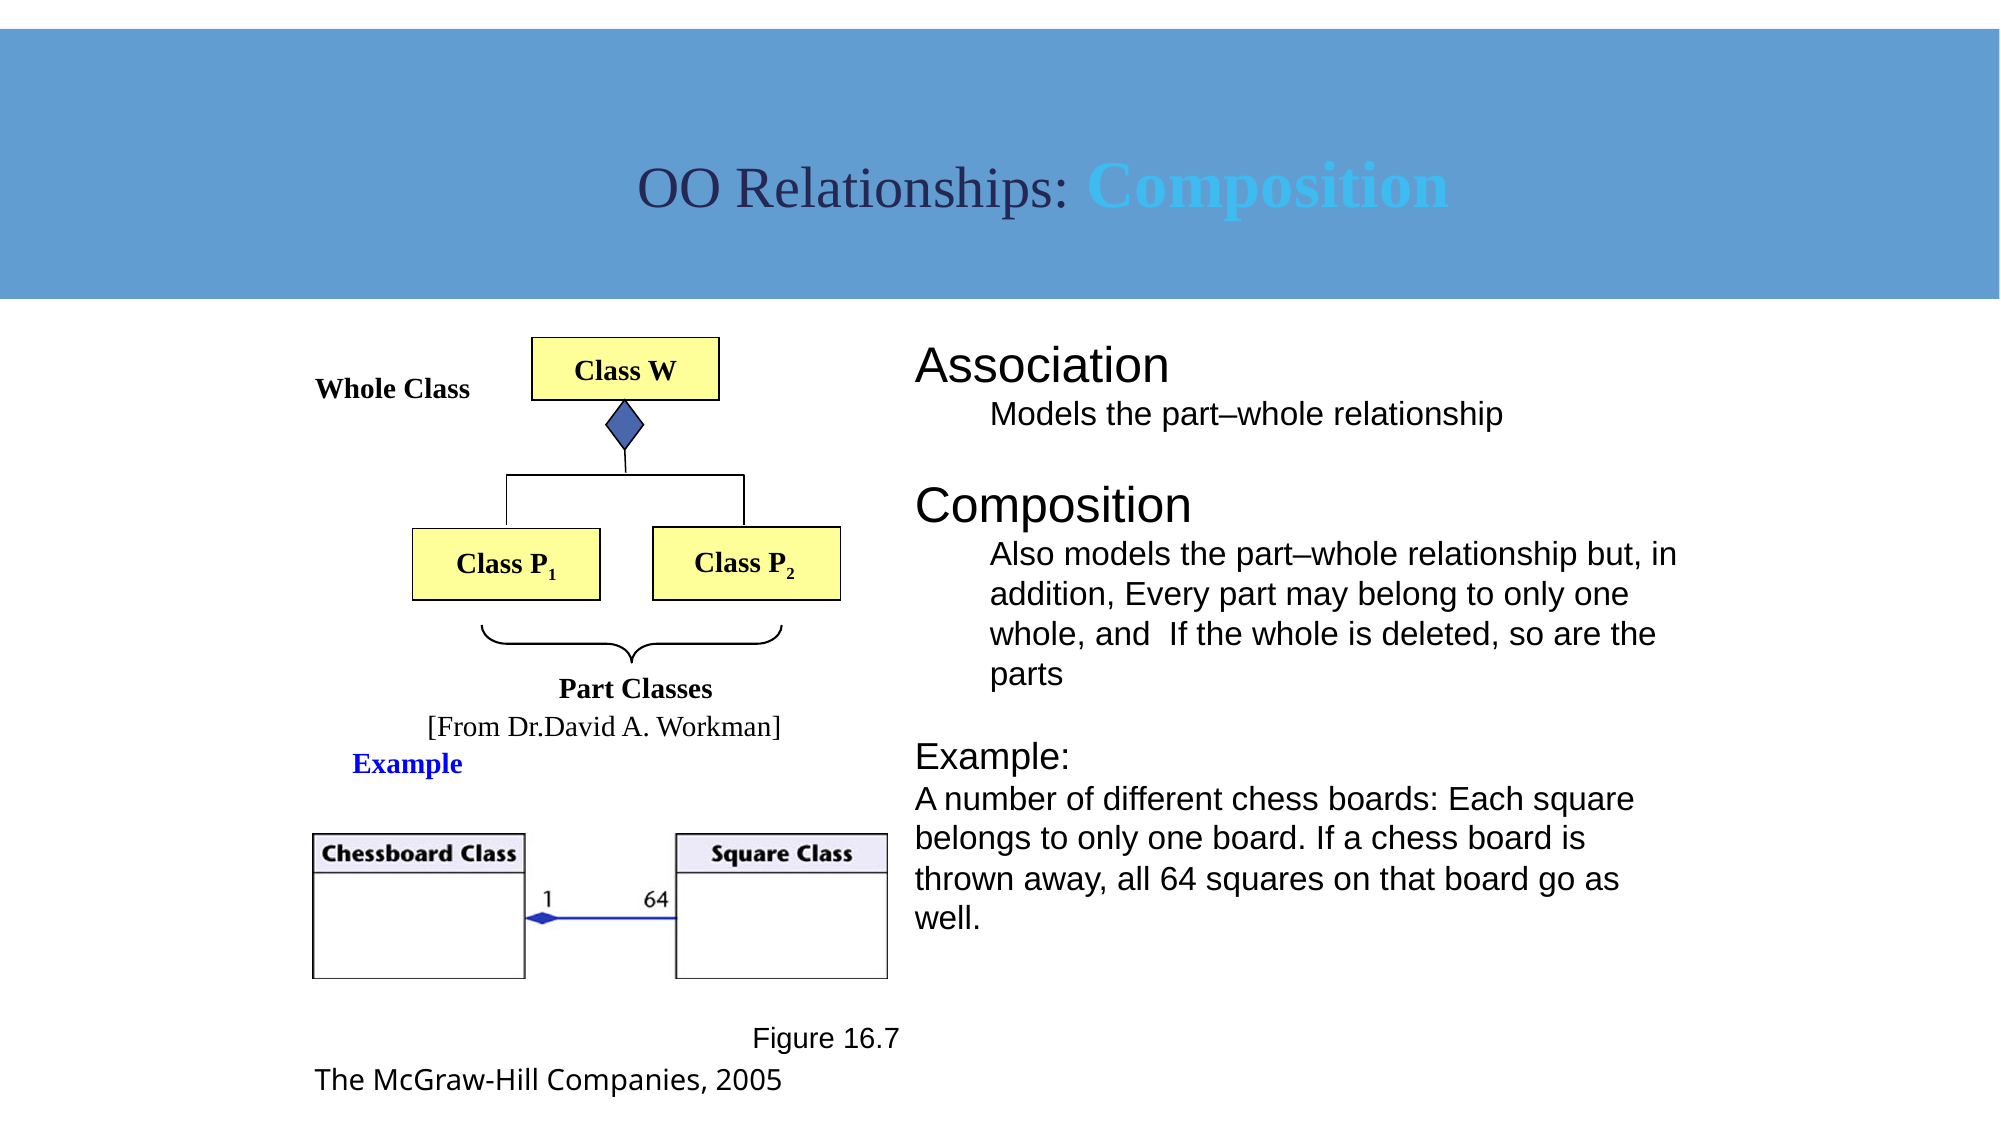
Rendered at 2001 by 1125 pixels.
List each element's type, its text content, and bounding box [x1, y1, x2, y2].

text_box The McGraw-Hill Companies, 2005 [299, 1054, 798, 1105]
text_box Whole Class [299, 362, 486, 413]
text_box Class P2 [652, 526, 841, 600]
text_box [From Dr.David A. Workman] [412, 699, 854, 750]
text_box Figure 16.7 [737, 1012, 942, 1063]
text_box [481, 624, 782, 663]
text_box OO Relationships: Composition [449, 87, 1638, 275]
text_box Class P1 [412, 528, 600, 600]
text_box Example [337, 737, 478, 788]
text_box Class W [531, 337, 720, 400]
text_box Association Models the part–whole relationship Composition Also models the part–whole relationship but, in addition, Every part may belong to only one whole, and If the whole is deleted, so are the parts Example: A number of different chess boards: Each square belongs to only one board. If a chess board is thrown away, all 64 squares on that board go as well. [900, 324, 1707, 944]
text_box Part Classes [544, 662, 728, 699]
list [312, 833, 888, 979]
text_box [506, 474, 745, 526]
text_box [605, 399, 644, 473]
